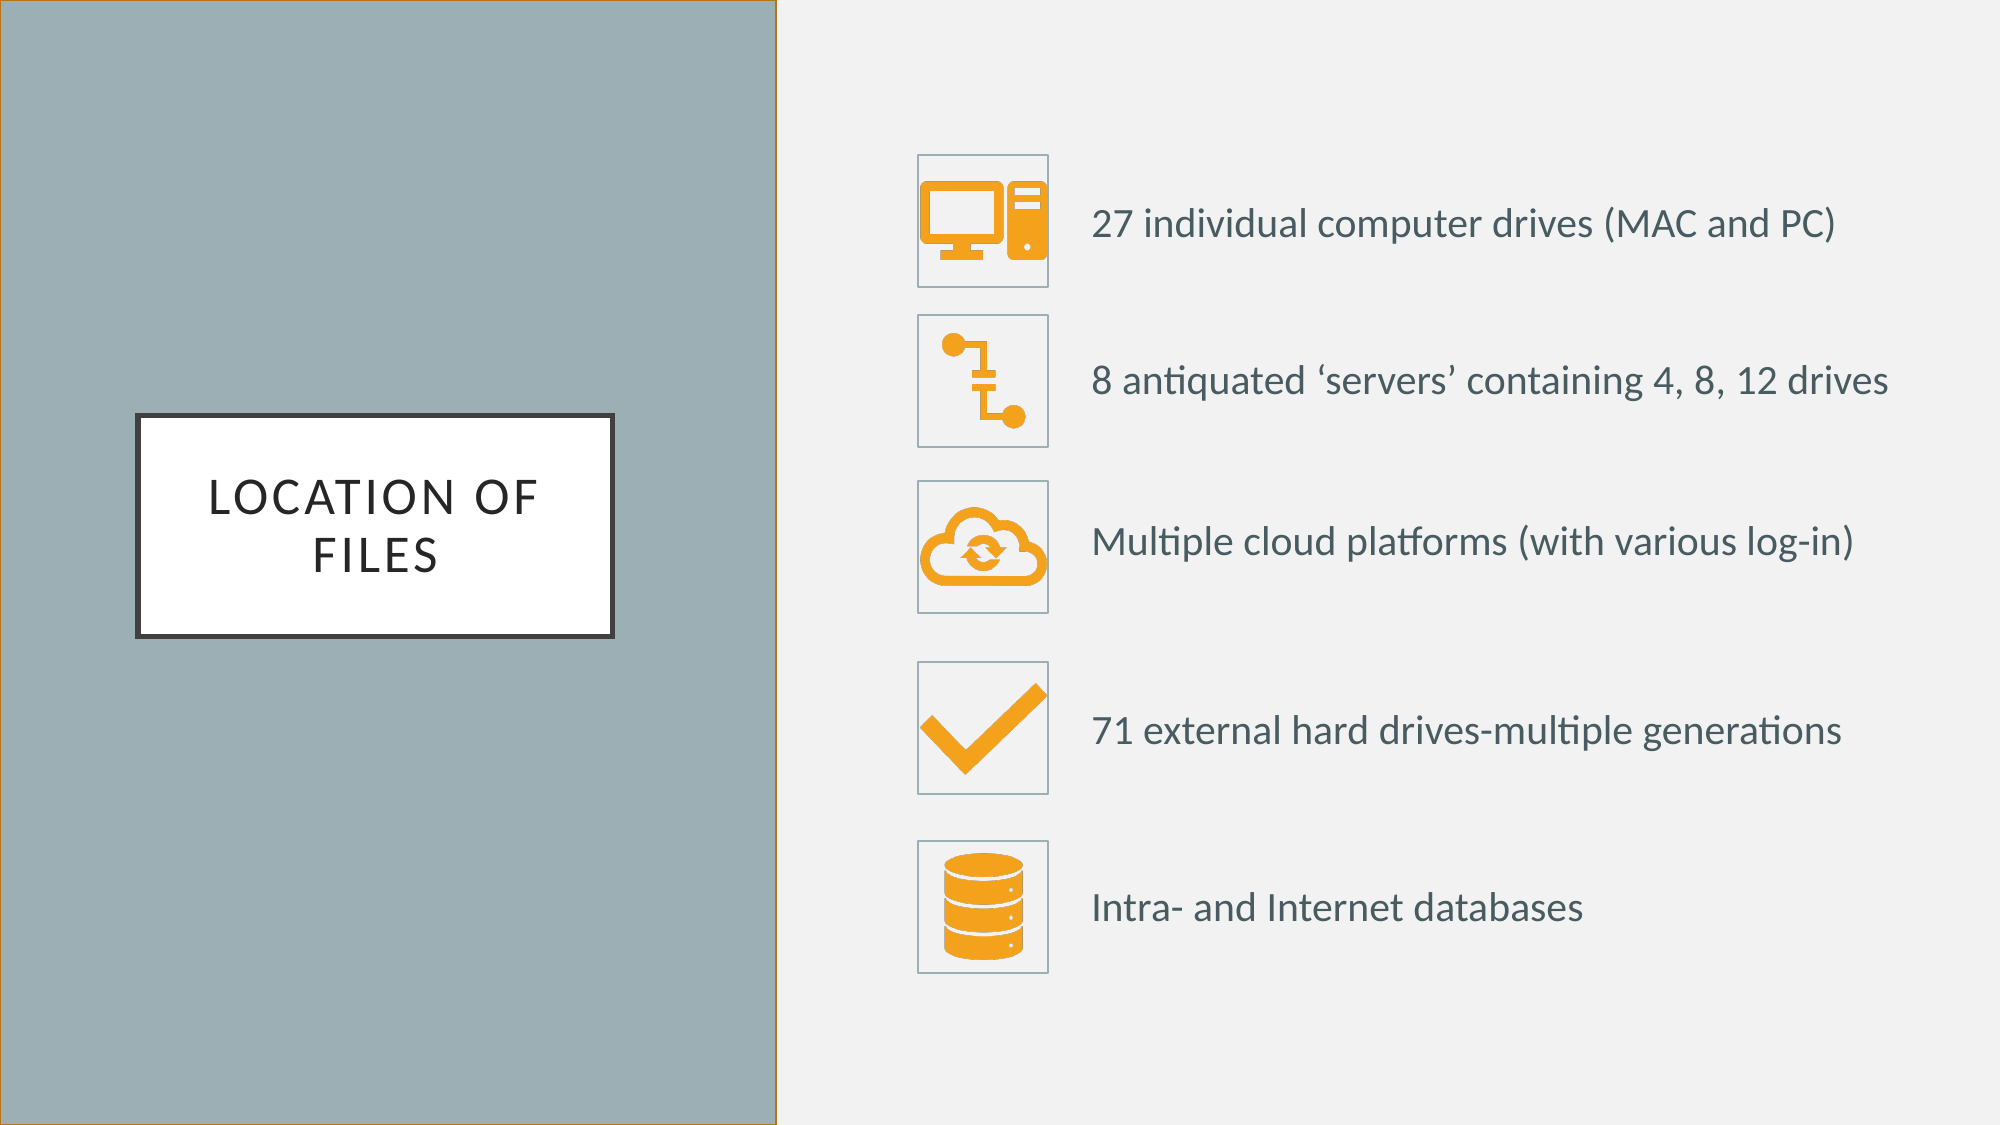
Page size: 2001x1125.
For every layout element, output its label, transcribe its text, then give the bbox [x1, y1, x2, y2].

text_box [918, 138, 1987, 987]
text_box [0, 0, 777, 1125]
title Location of files [135, 413, 615, 639]
